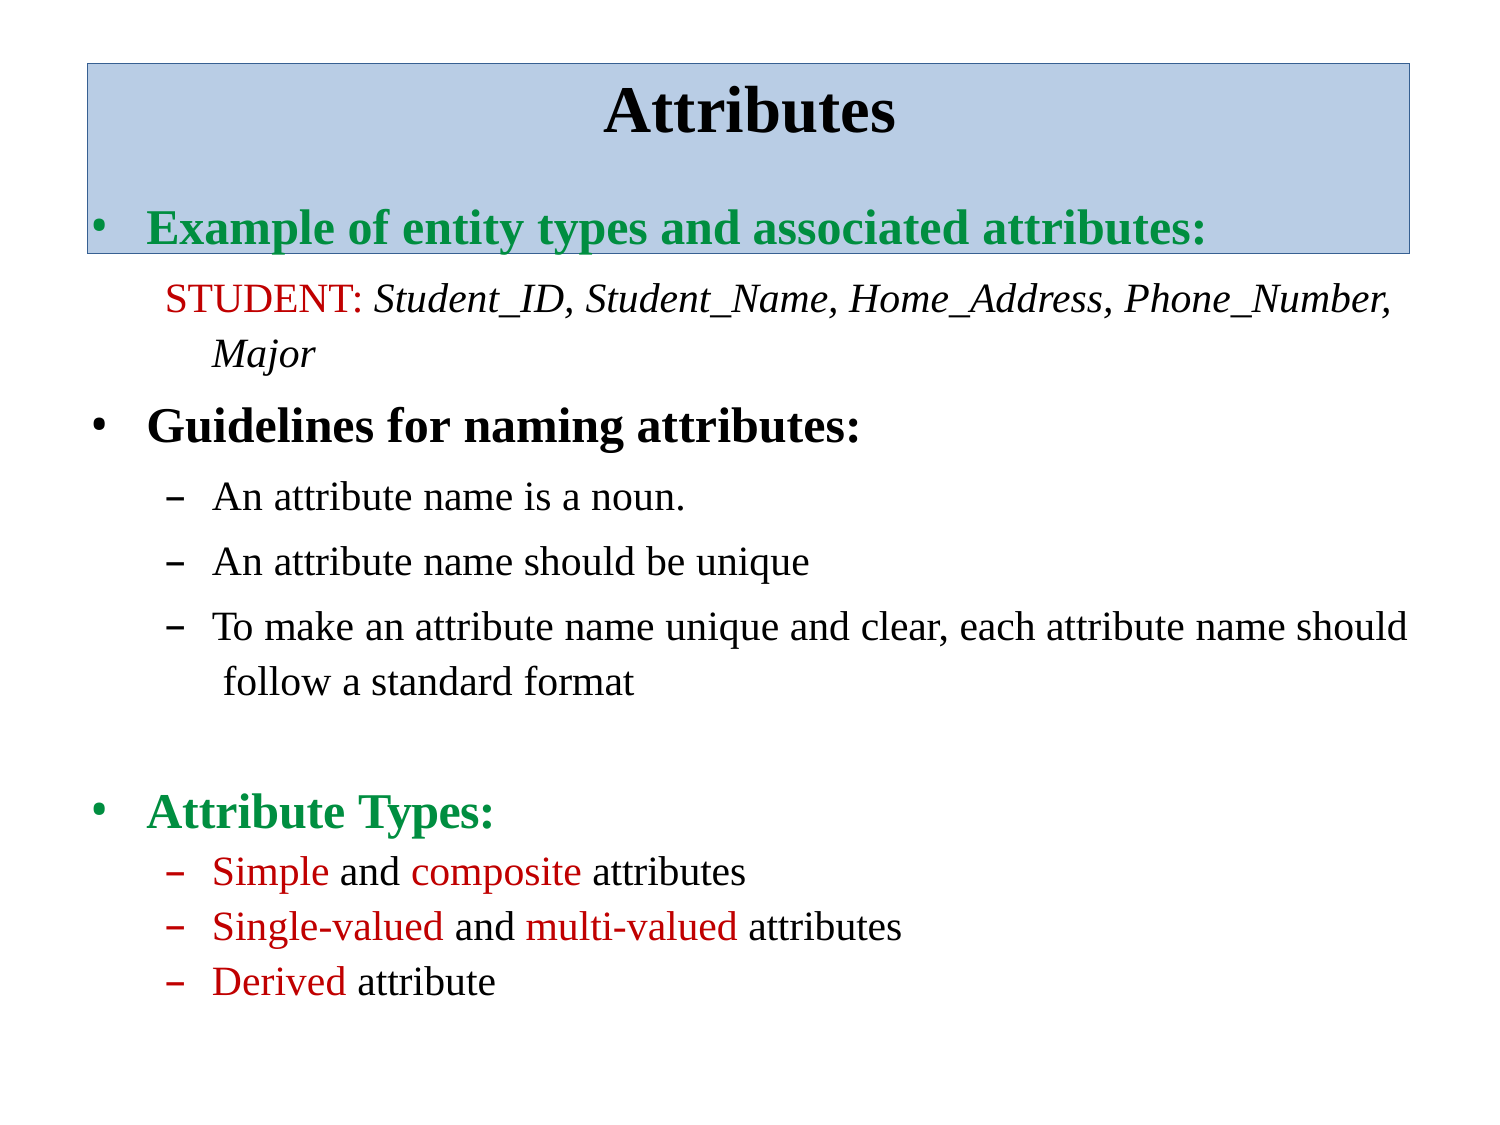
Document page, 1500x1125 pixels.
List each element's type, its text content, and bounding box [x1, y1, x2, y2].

text_box Example of entity types and associated attributes: STUDENT: Student_ID, Student_Name, Home_Address, Phone_Number, Major Guidelines for naming attributes: An attribute name is a noun. An attribute name should be unique To make an attribute name unique and clear, each attribute name should follow a standard format Attribute Types: Simple and composite attributes Single-valued and multi-valued attributes Derived attribute [87, 173, 1410, 1004]
title Attributes [87, 63, 1410, 173]
